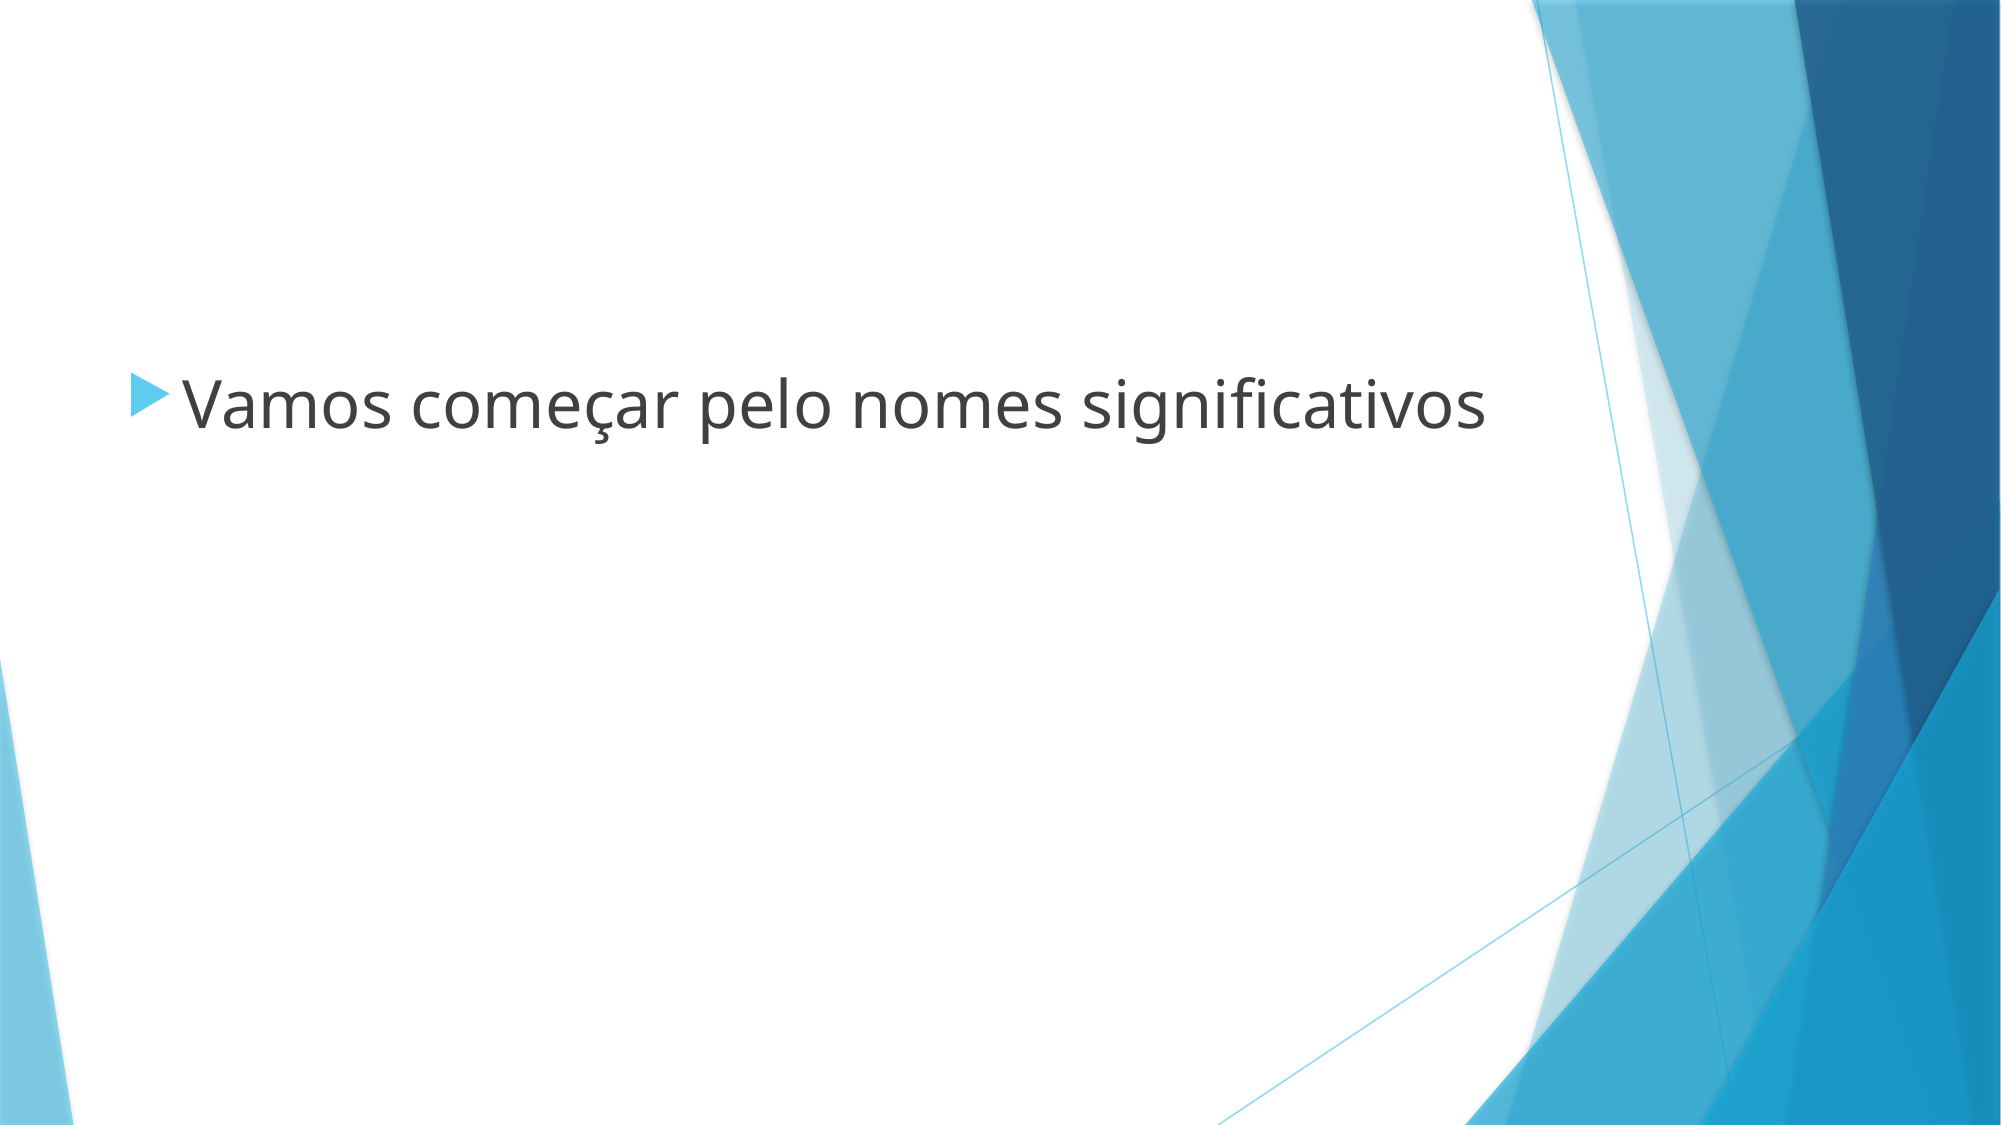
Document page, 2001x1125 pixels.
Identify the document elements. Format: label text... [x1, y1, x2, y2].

list Vamos começar pelo nomes significativos [111, 354, 1522, 992]
